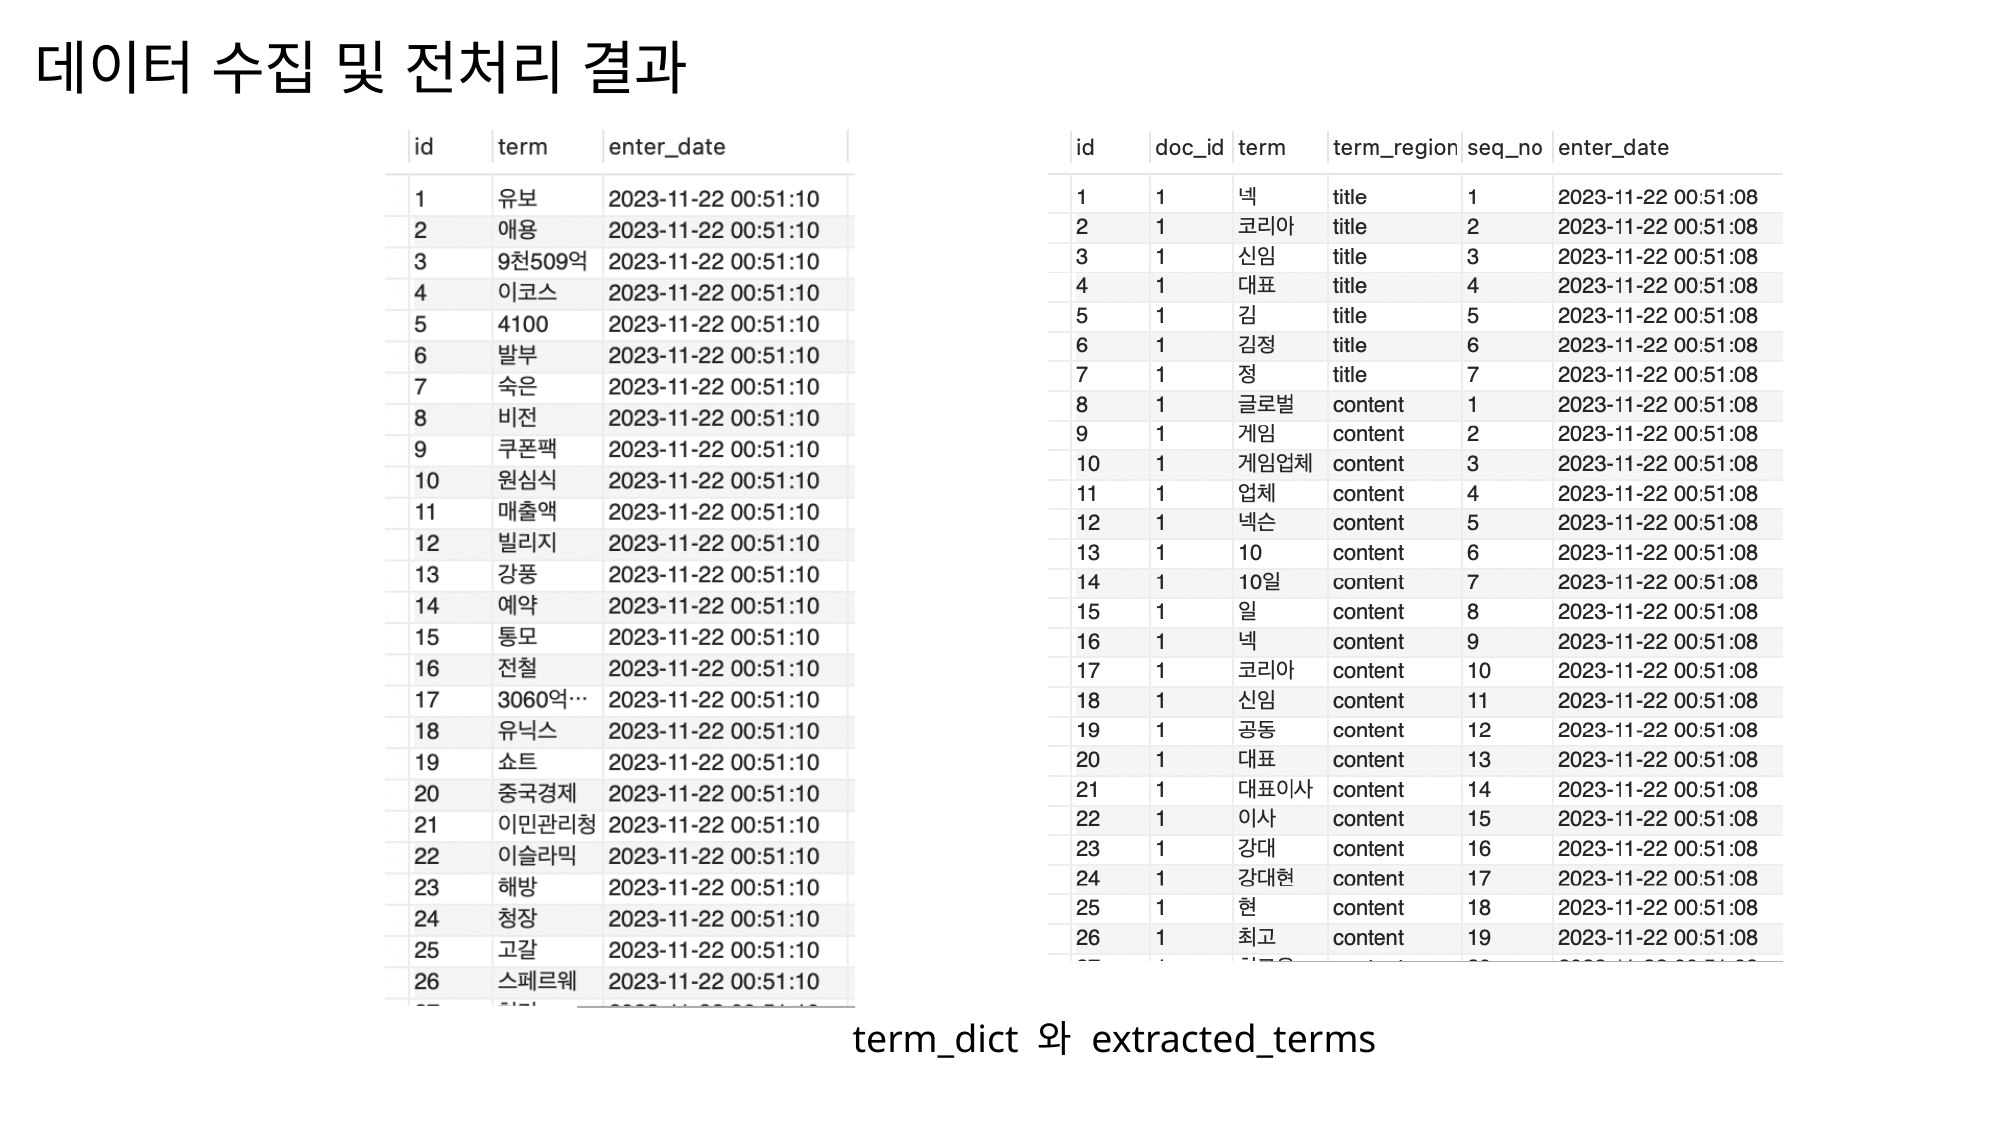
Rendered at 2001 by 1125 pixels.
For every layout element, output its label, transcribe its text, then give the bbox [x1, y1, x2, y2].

picture [1048, 119, 1783, 962]
picture [385, 117, 855, 1008]
text_box term_dict 와 extracted_terms [837, 1007, 1392, 1067]
text_box 데이터 수집 및 전처리 결과 [19, 0, 1745, 180]
